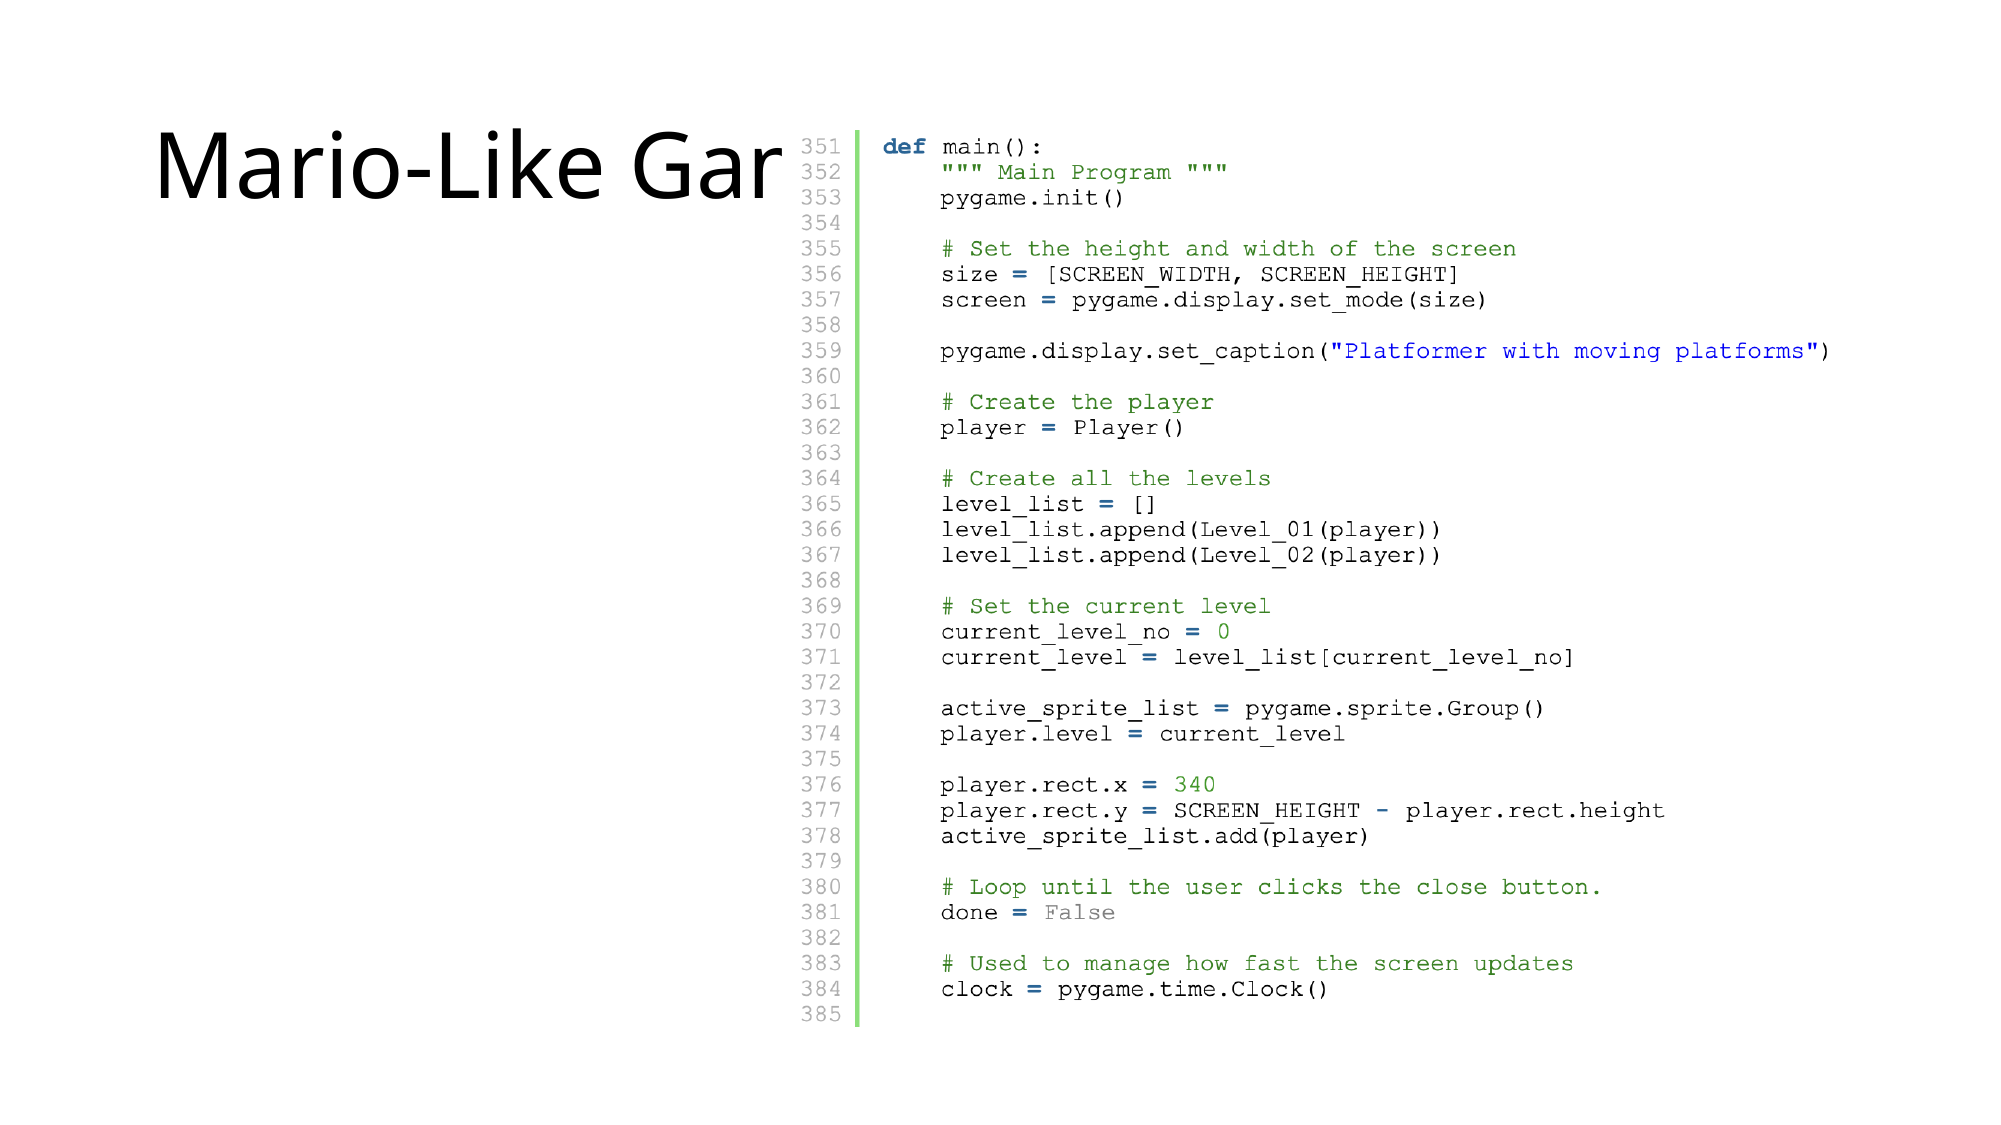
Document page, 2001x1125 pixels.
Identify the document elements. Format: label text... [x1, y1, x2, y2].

picture [781, 129, 1977, 1027]
title Mario-Like Game [137, 59, 1863, 278]
